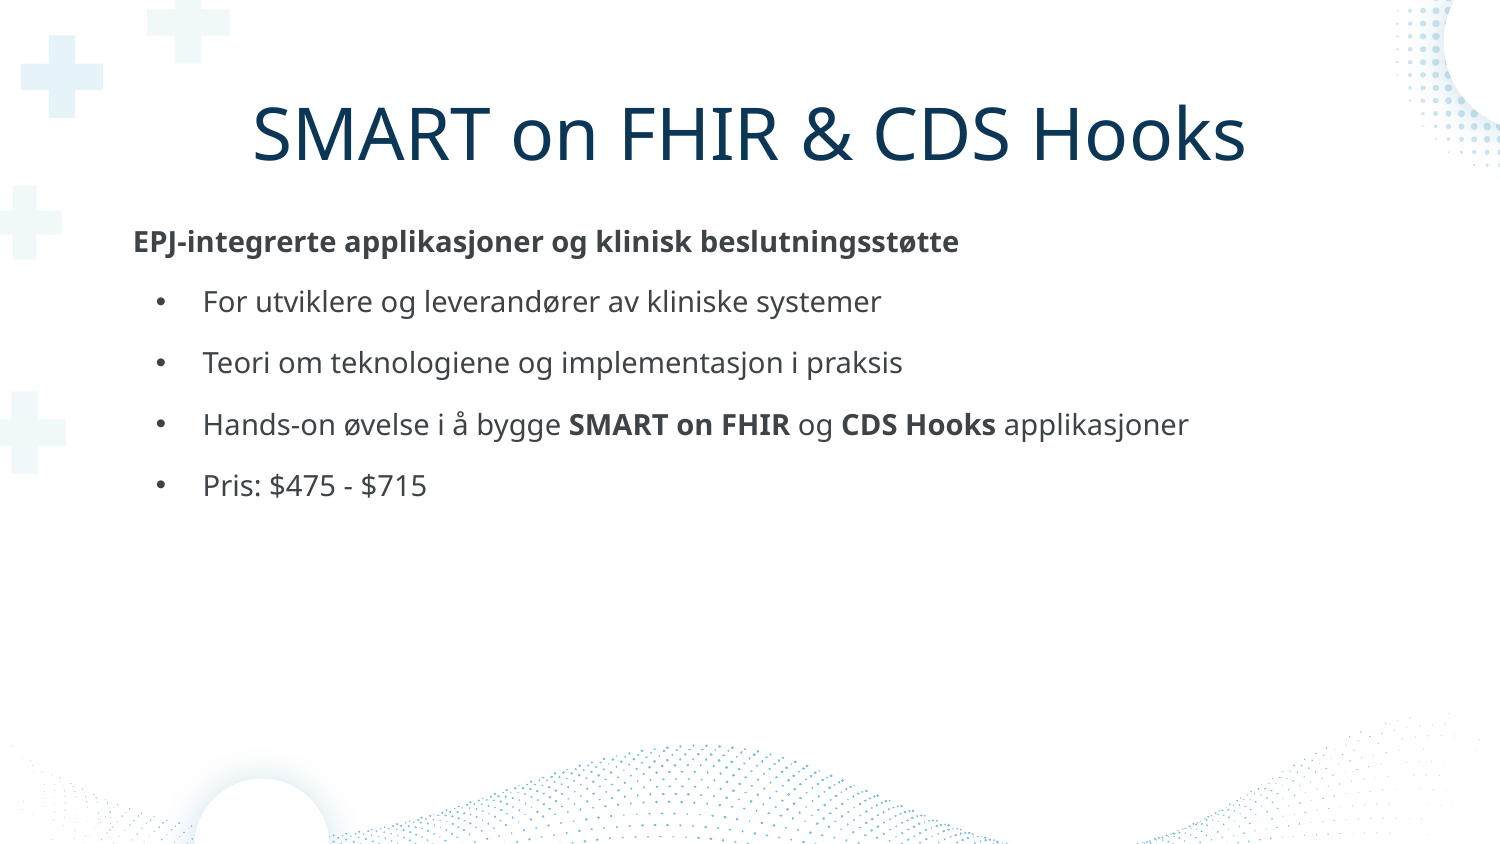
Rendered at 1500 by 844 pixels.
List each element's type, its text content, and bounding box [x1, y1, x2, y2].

title SMART on FHIR & CDS Hooks [118, 72, 1382, 167]
picture [0, 713, 1500, 844]
picture [1396, 0, 1500, 179]
text_box EPJ-integrerte applikasjoner og klinisk beslutningsstøtte For utviklere og leverandører av kliniske systemer Teori om teknologiene og implementasjon i praksis Hands-on øvelse i å bygge SMART on FHIR og CDS Hooks applikasjoner Pris: $475 - $715 [118, 202, 1382, 525]
